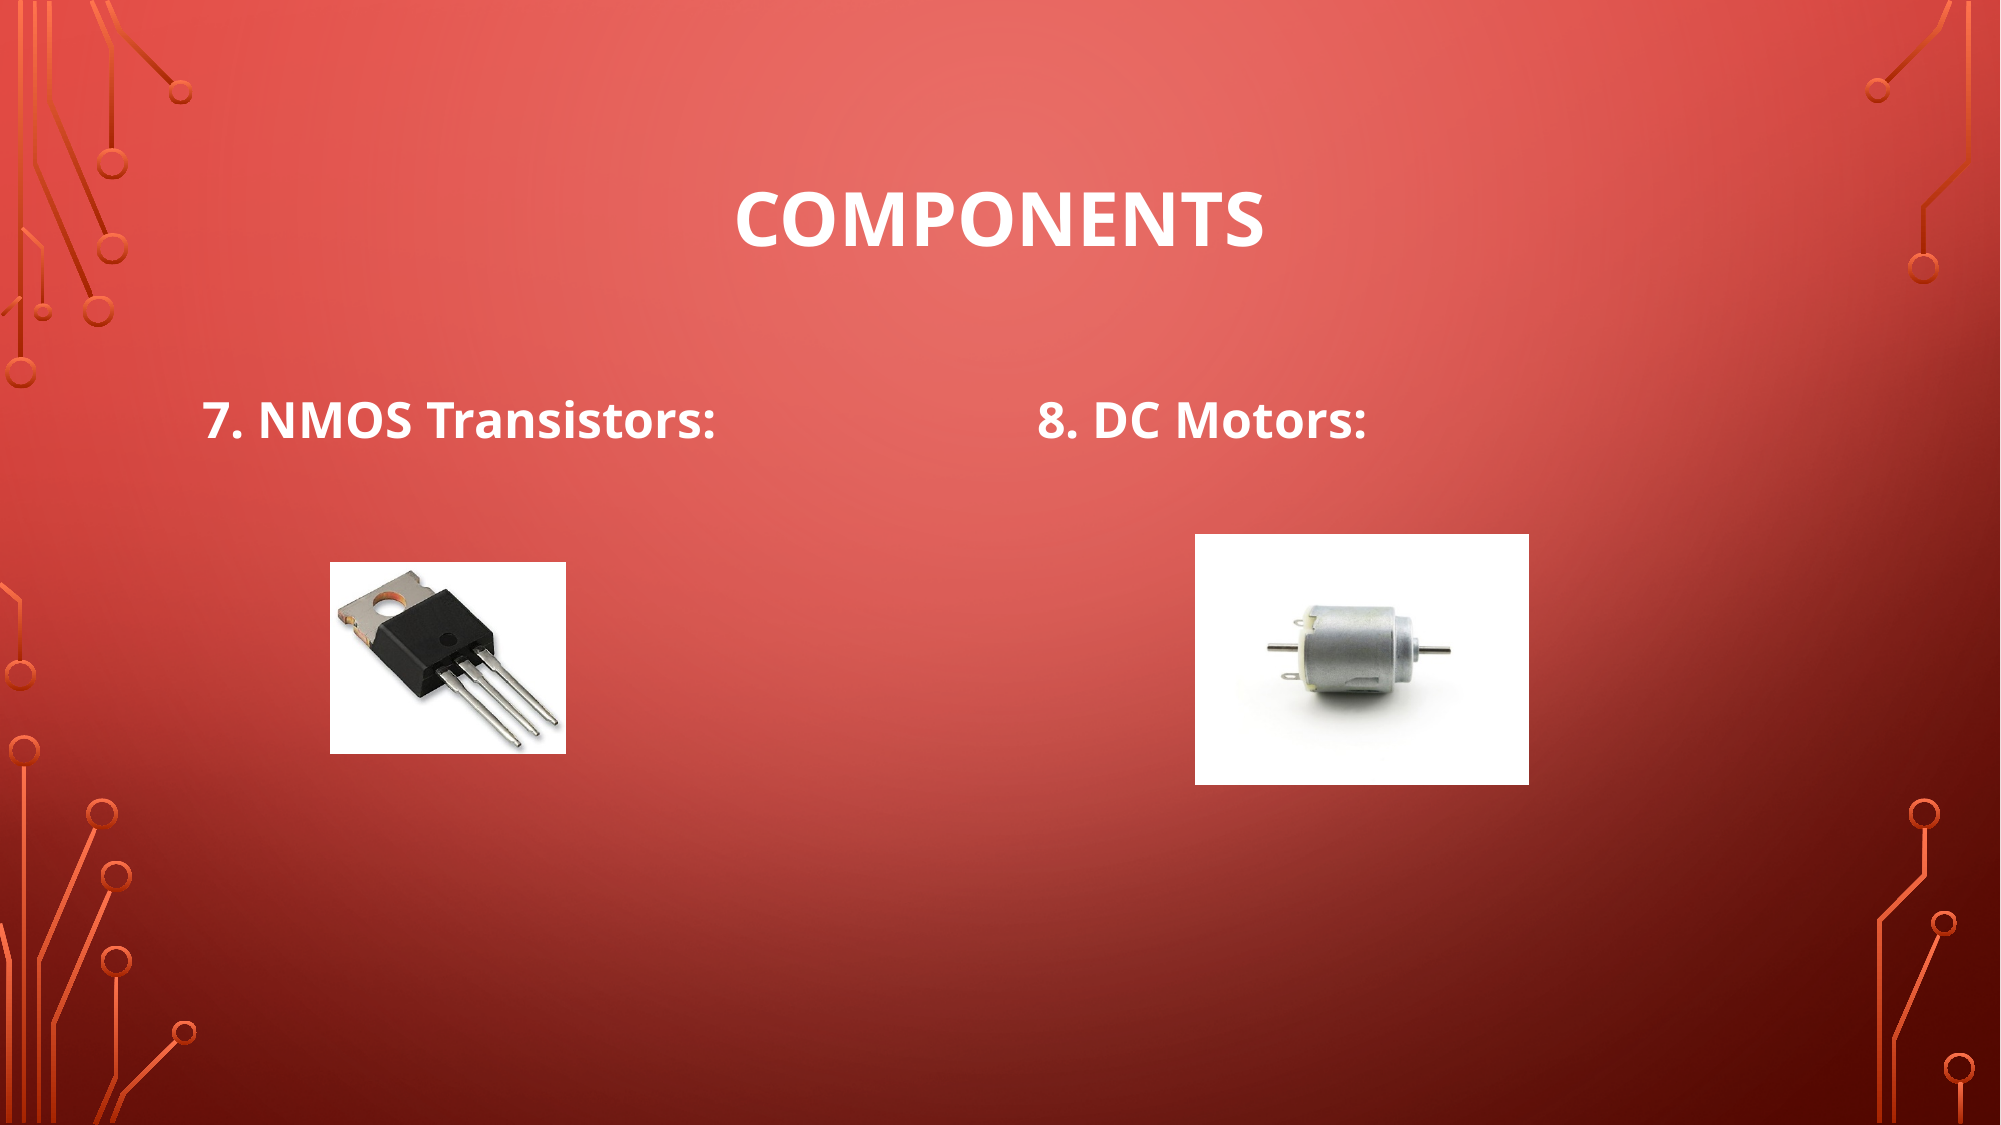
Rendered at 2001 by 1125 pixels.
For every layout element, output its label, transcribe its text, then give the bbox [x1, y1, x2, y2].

picture [330, 562, 566, 754]
picture [1194, 534, 1529, 785]
title Components [187, 101, 1813, 344]
list 7. NMOS Transistors: 8. DC Motors: [187, 369, 1813, 950]
